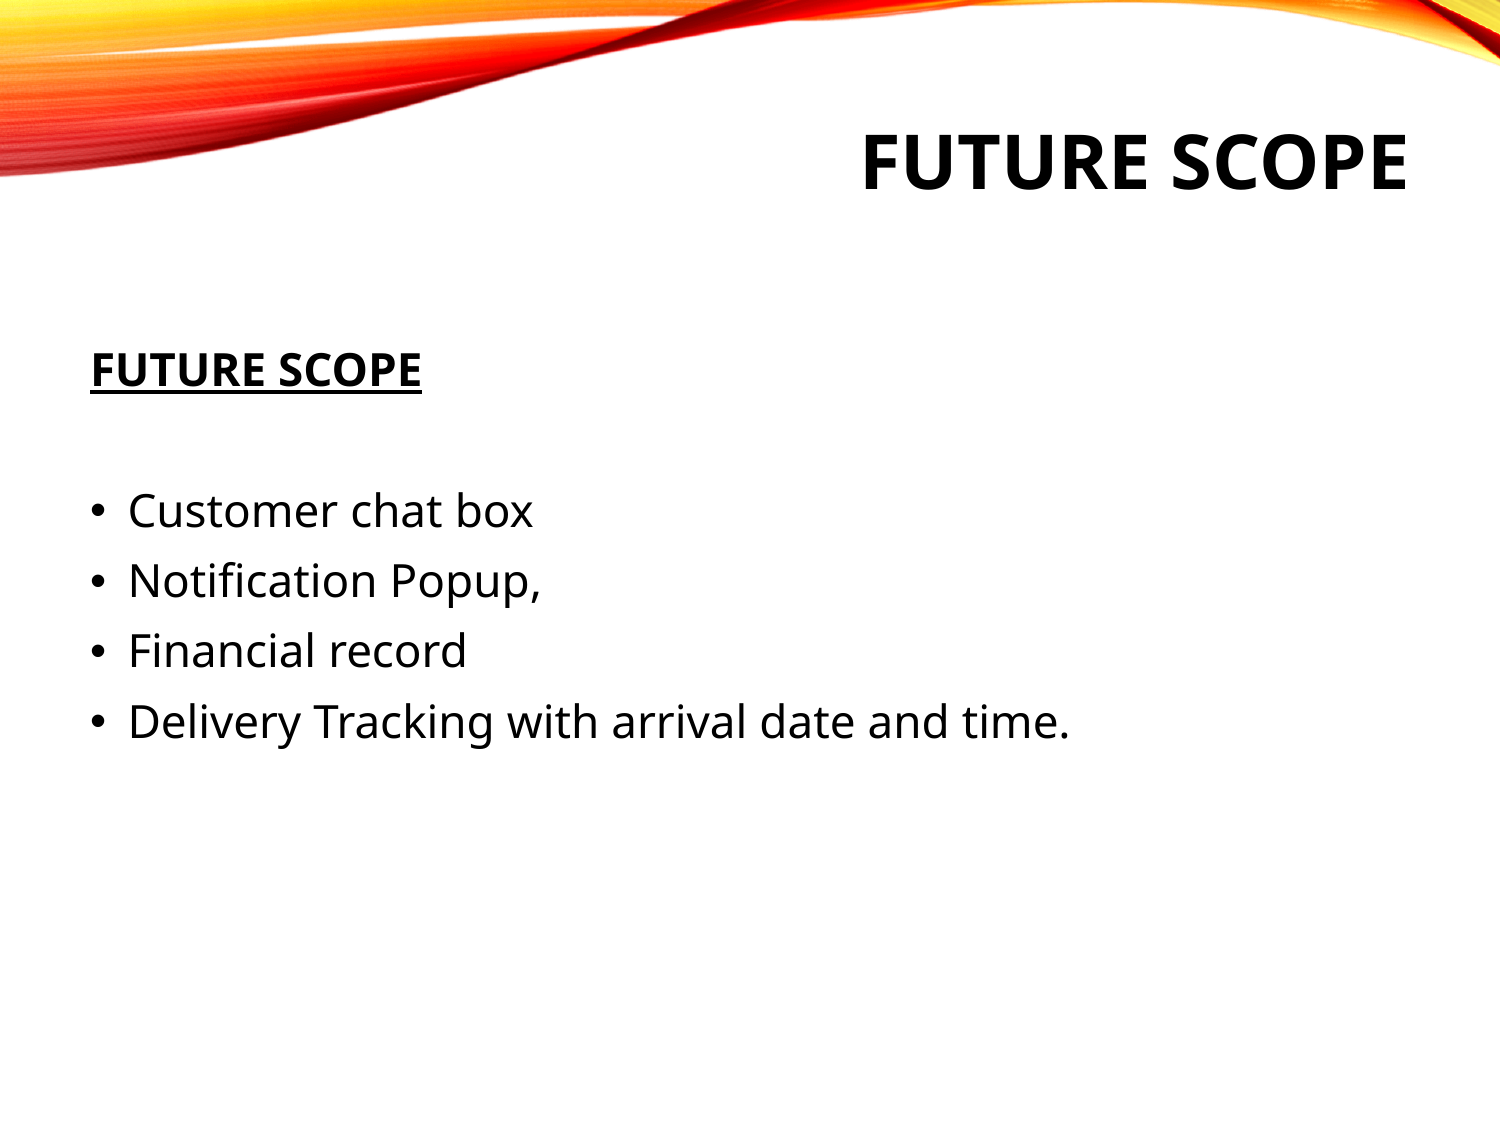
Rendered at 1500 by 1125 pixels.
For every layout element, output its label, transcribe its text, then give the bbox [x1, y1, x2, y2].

list FUTURE SCOPE Customer chat box Notification Popup, Financial record Delivery Tracking with arrival date and time. [75, 269, 1425, 1038]
picture [0, 0, 1500, 178]
title FUTURE SCOPE [75, 115, 1425, 269]
